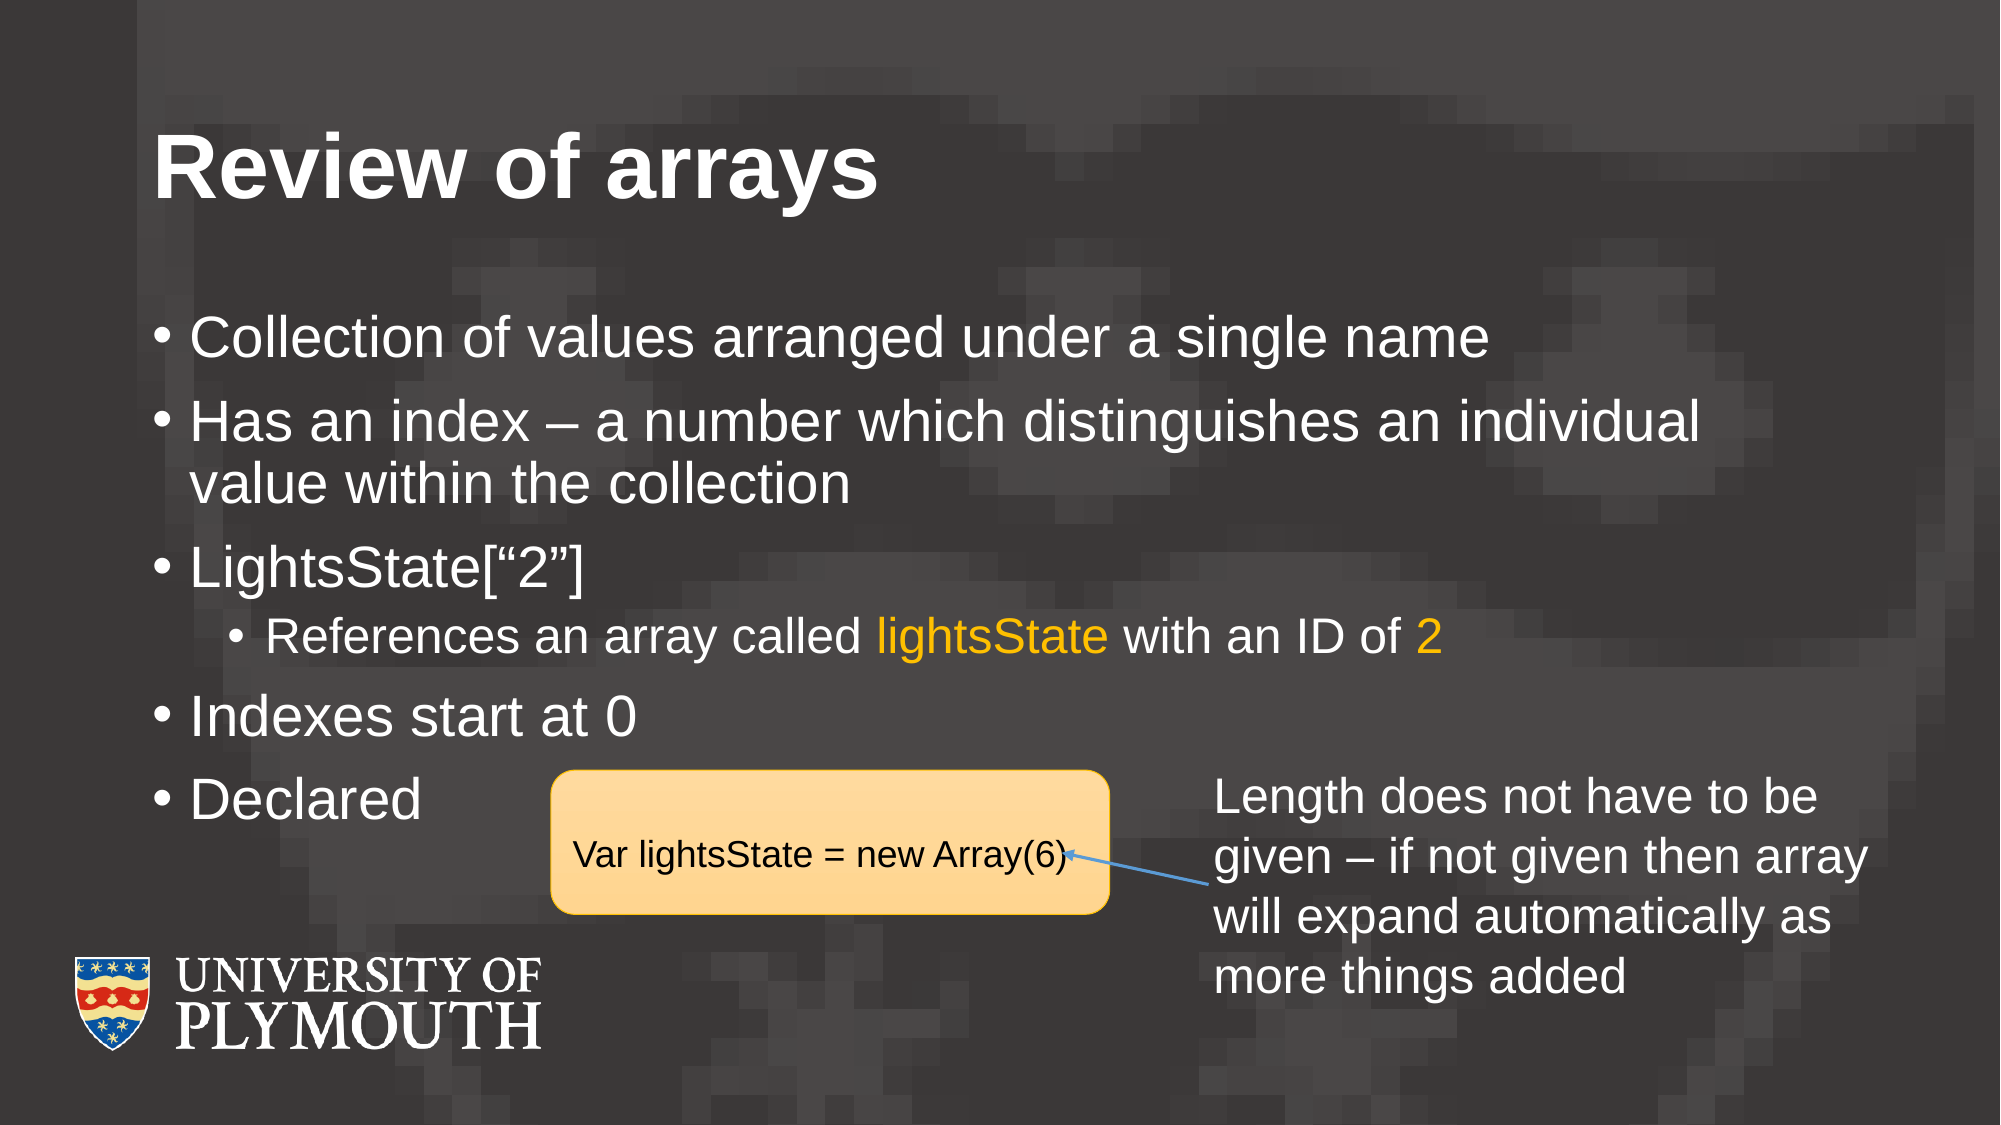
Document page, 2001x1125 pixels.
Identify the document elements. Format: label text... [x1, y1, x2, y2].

text_box Length does not have to be given – if not given then array will expand automatically as more things added [1198, 755, 1952, 1011]
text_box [1061, 852, 1209, 885]
picture [75, 957, 541, 1053]
list Collection of values arranged under a single name Has an index – a number which distinguishes an individual value within the collection LightsState[“2”] References an array called lightsState with an ID of 2 Indexes start at 0 Declared [137, 299, 1863, 1014]
text_box Var lightsState = new Array(6) [550, 769, 1111, 915]
title Review of arrays [137, 59, 1863, 278]
